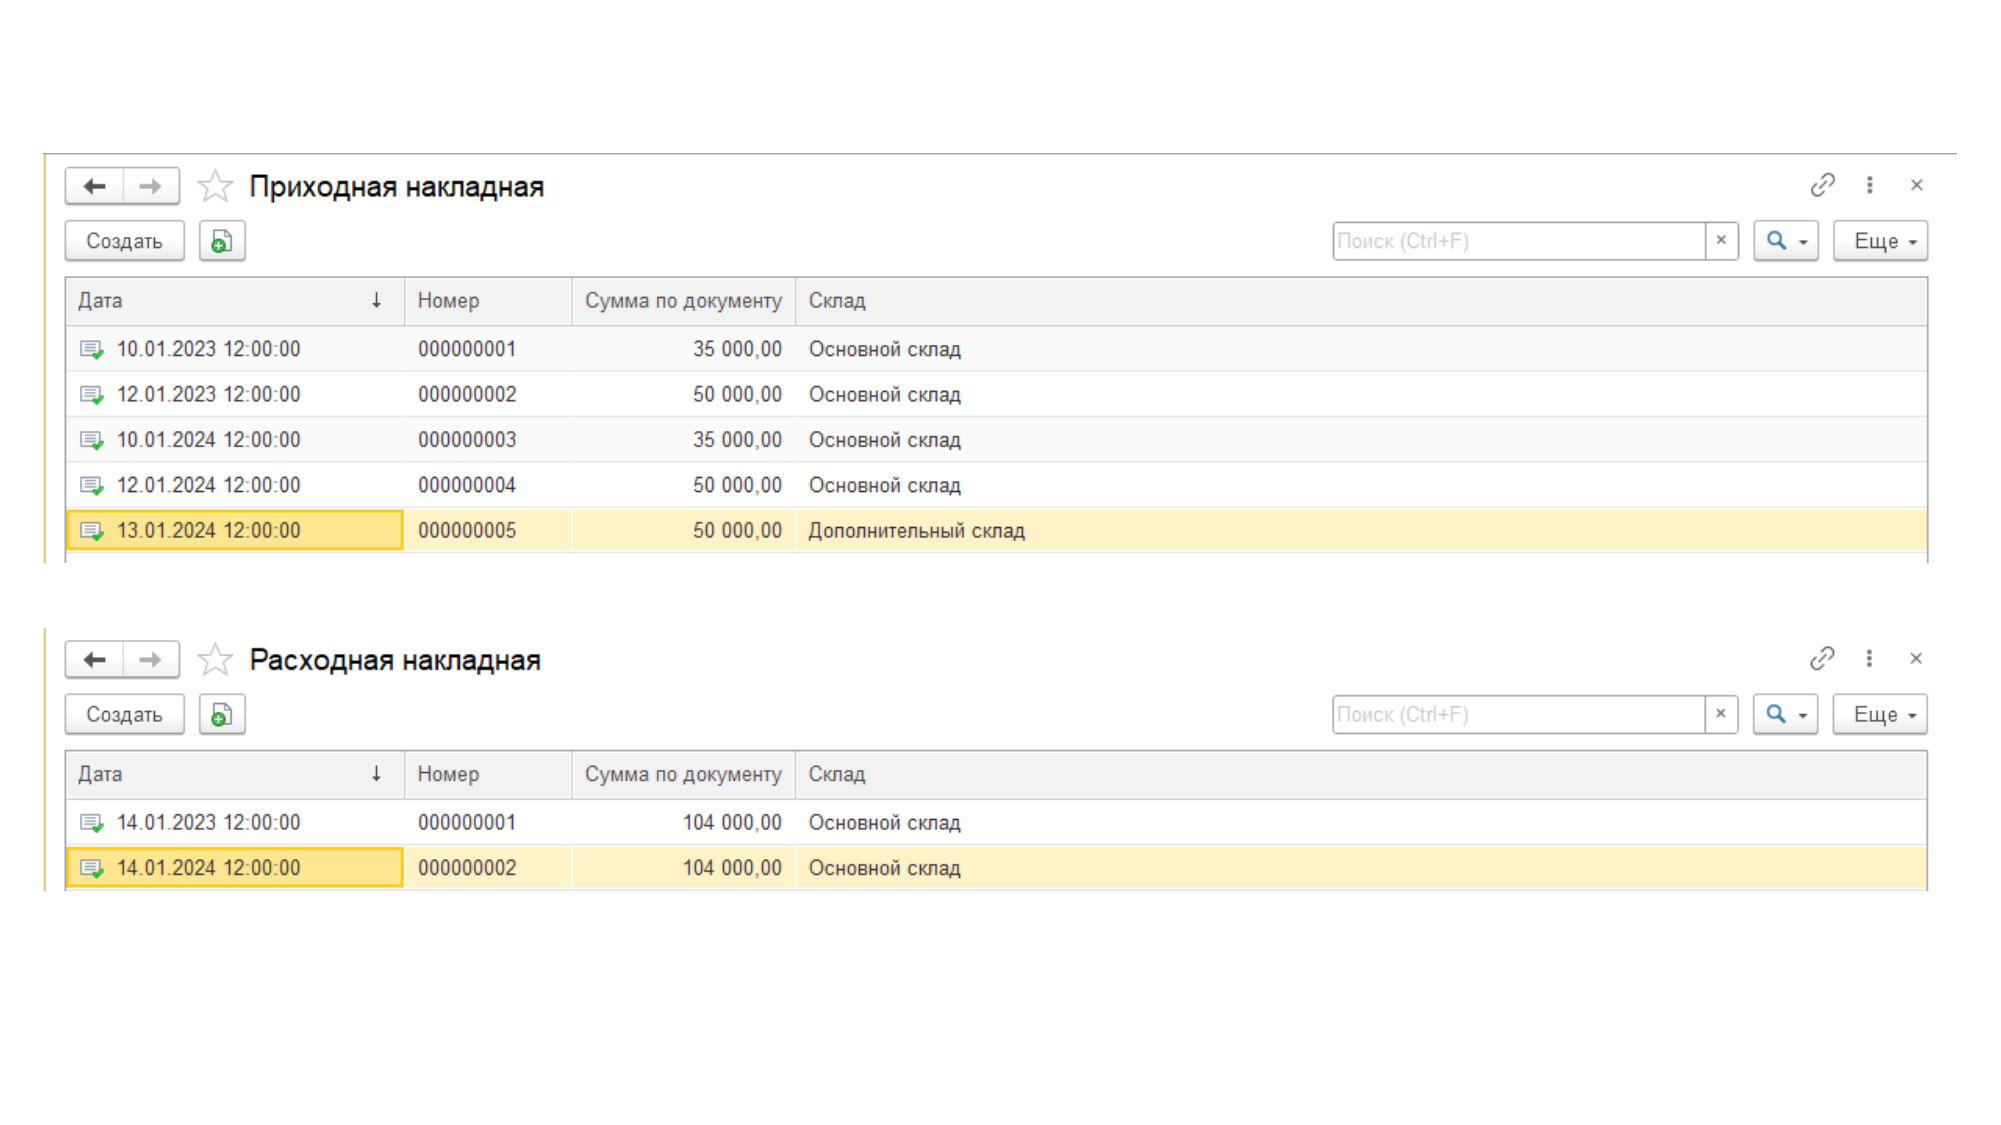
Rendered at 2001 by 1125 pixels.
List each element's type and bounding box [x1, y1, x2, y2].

picture [43, 153, 1957, 563]
picture [43, 628, 1958, 891]
